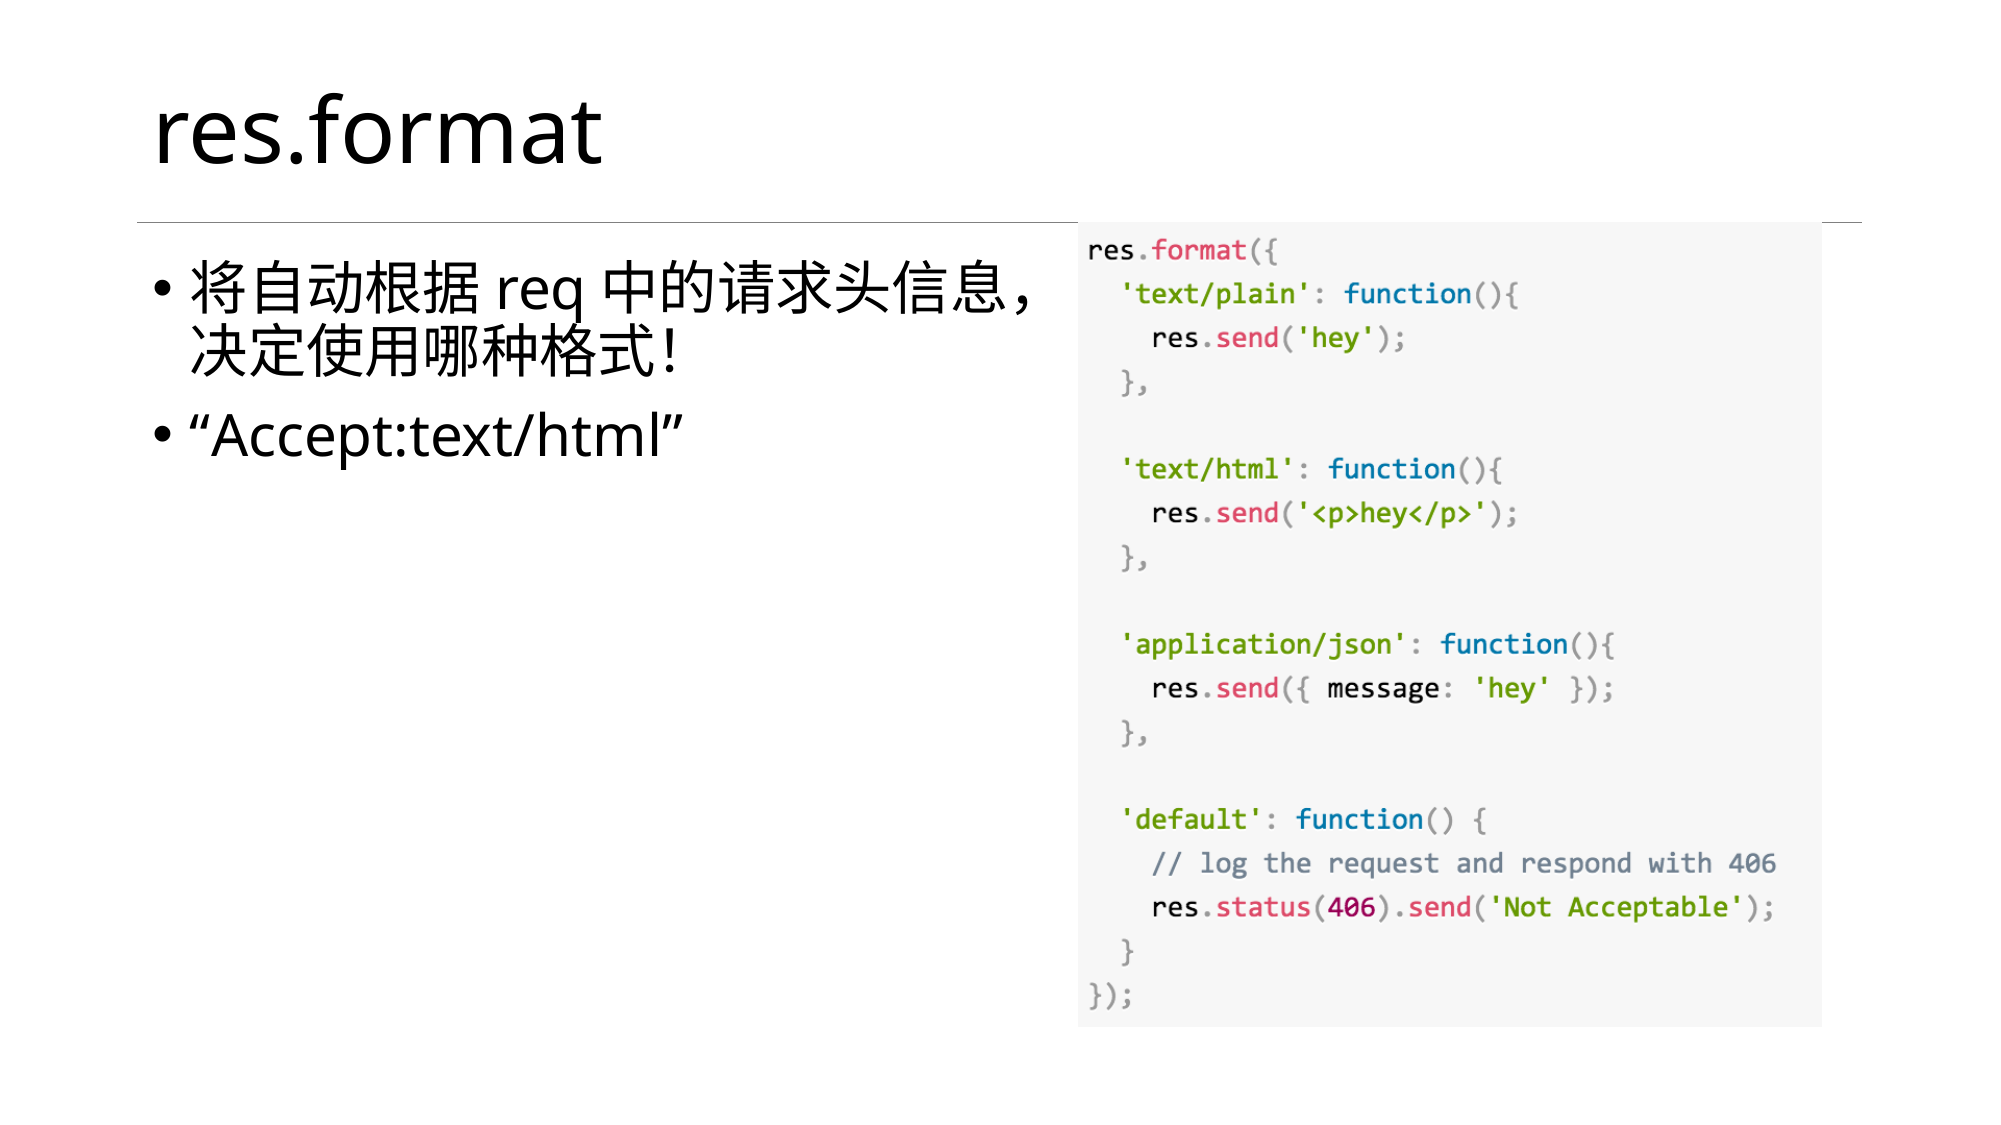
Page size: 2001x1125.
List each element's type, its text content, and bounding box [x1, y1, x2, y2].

picture [1078, 222, 1822, 1027]
list 将自动根据req中的请求头信息，决定使用哪种格式！ “Accept:text/html” [137, 251, 1057, 1014]
title res.format [137, 44, 1863, 223]
